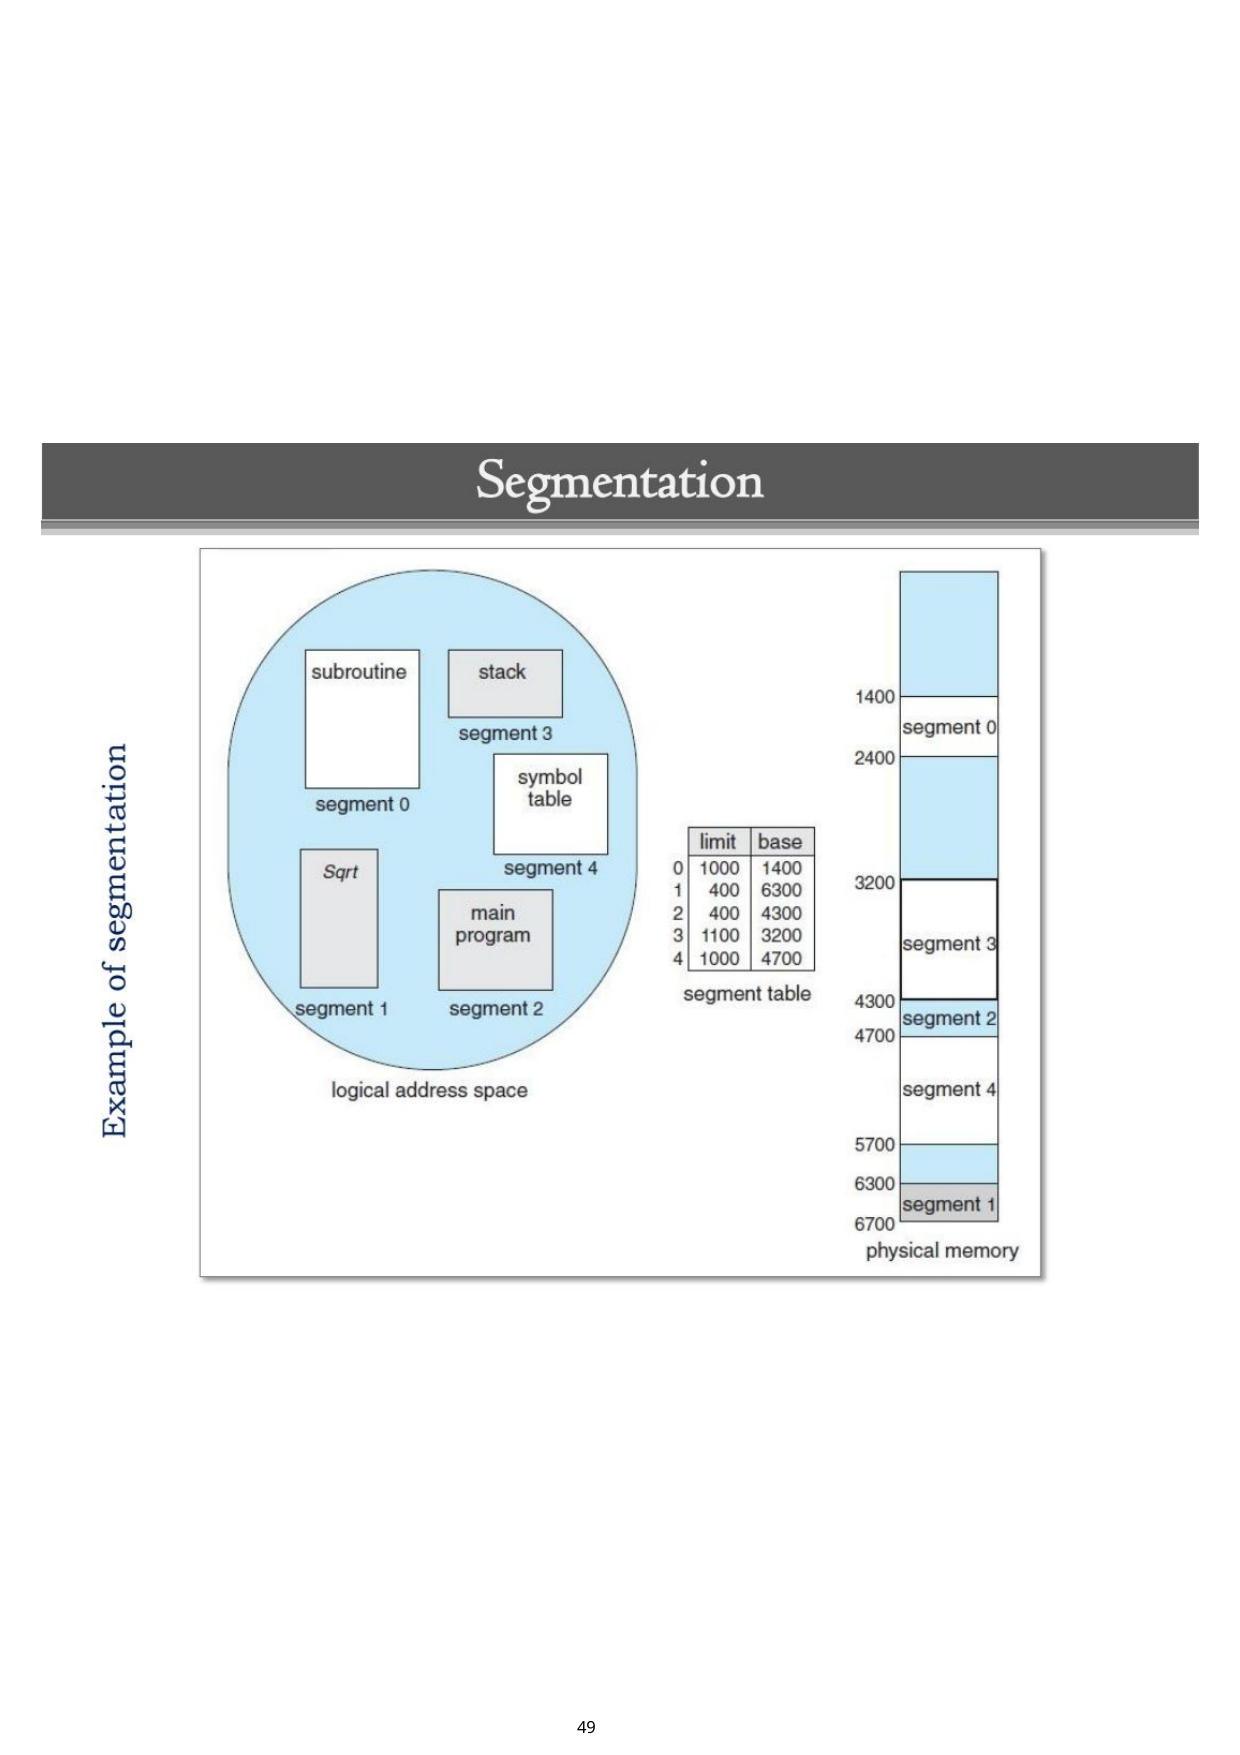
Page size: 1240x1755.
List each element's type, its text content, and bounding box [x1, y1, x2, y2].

slide_number 49 [570, 1713, 605, 1755]
picture [41, 442, 1199, 1290]
